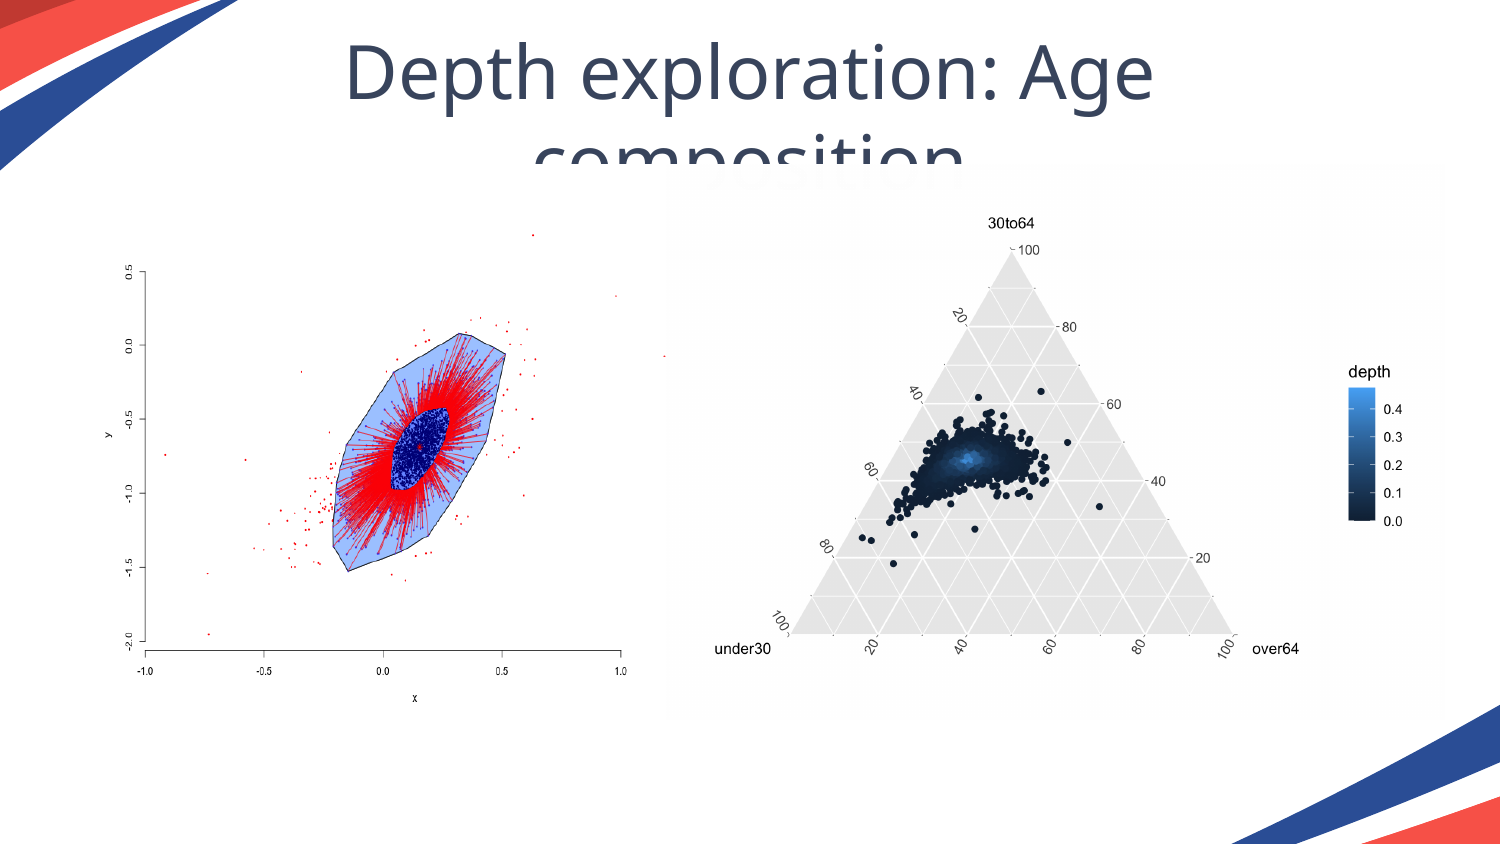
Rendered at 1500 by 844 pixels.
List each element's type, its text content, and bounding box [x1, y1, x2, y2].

picture [100, 163, 1445, 721]
title Depth exploration: Age composition [118, 67, 1382, 162]
